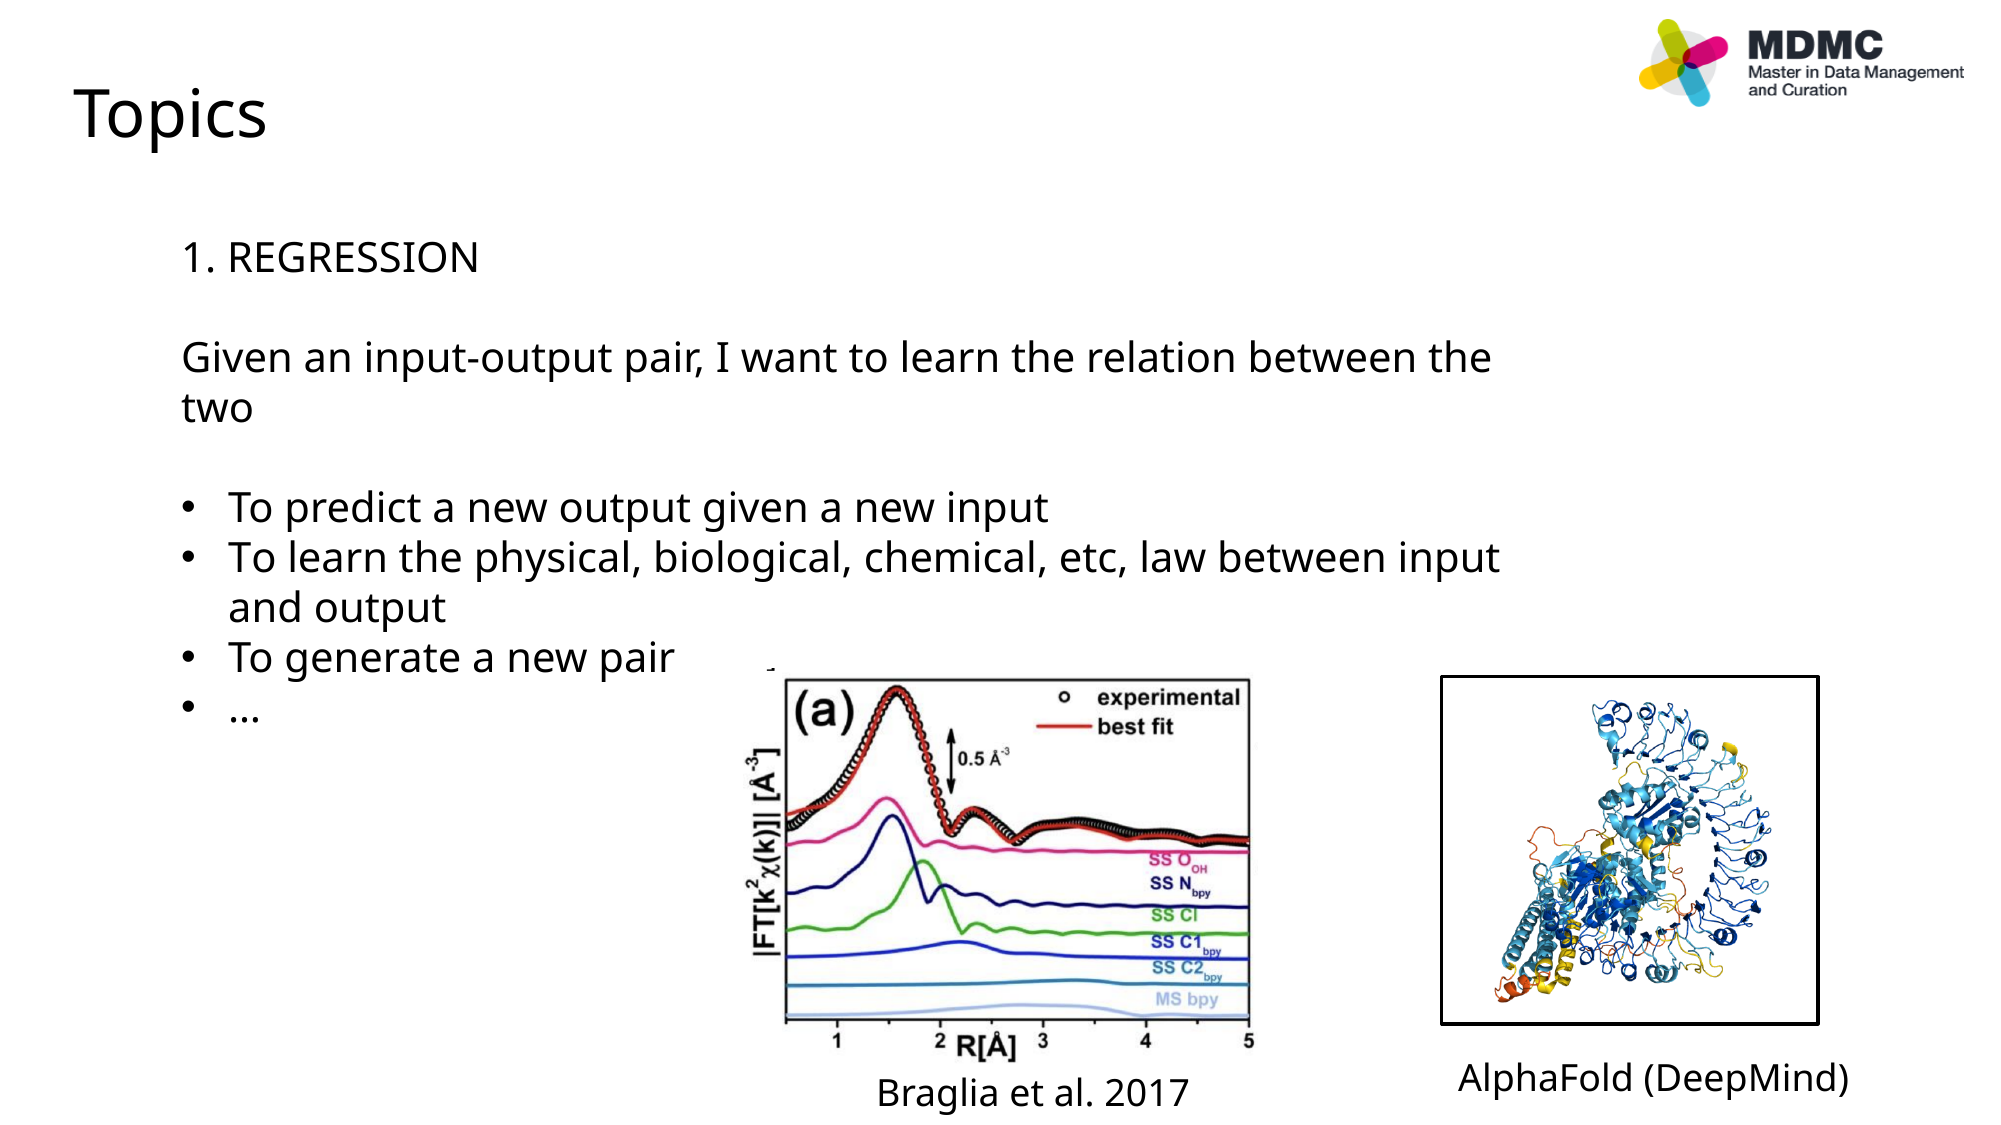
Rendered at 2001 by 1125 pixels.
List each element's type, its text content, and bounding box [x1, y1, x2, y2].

text_box AlphaFold (DeepMind) [1443, 1046, 1867, 1106]
text_box Braglia et al. 2017 [861, 1061, 1285, 1122]
text_box Topics [58, 63, 1083, 158]
picture [1563, 0, 2000, 128]
picture [742, 667, 1258, 1072]
picture [1442, 677, 1817, 1023]
text_box 1. REGRESSION Given an input-output pair, I want to learn the relation between the two To predict a new output given a new input To learn the physical, biological, chemical, etc, law between input and output To generate a new pair … [166, 223, 1564, 739]
